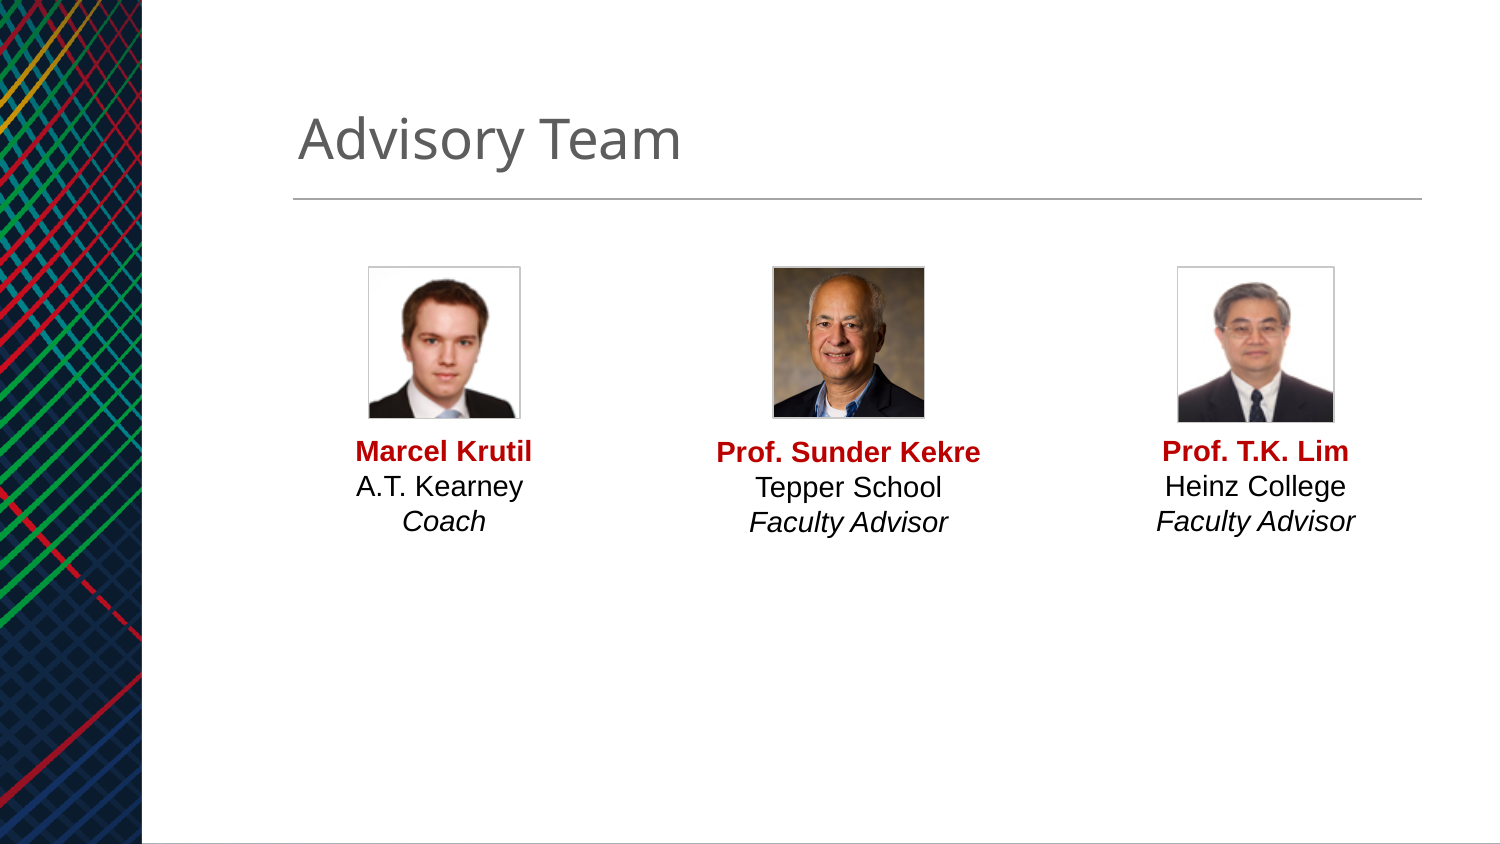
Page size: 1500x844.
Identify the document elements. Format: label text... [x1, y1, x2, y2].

text_box Prof. T.K. Lim Heinz College Faculty Advisor [1123, 417, 1389, 529]
picture [368, 267, 520, 419]
text_box Marcel Krutil A.T. Kearney Coach [264, 417, 624, 529]
picture [1178, 267, 1334, 423]
list Advisory Team [293, 101, 1018, 181]
picture [0, 0, 141, 844]
text_box Prof. Sunder Kekre Tepper School Faculty Advisor [675, 418, 1022, 529]
picture [455, 330, 1045, 723]
picture [773, 267, 924, 418]
